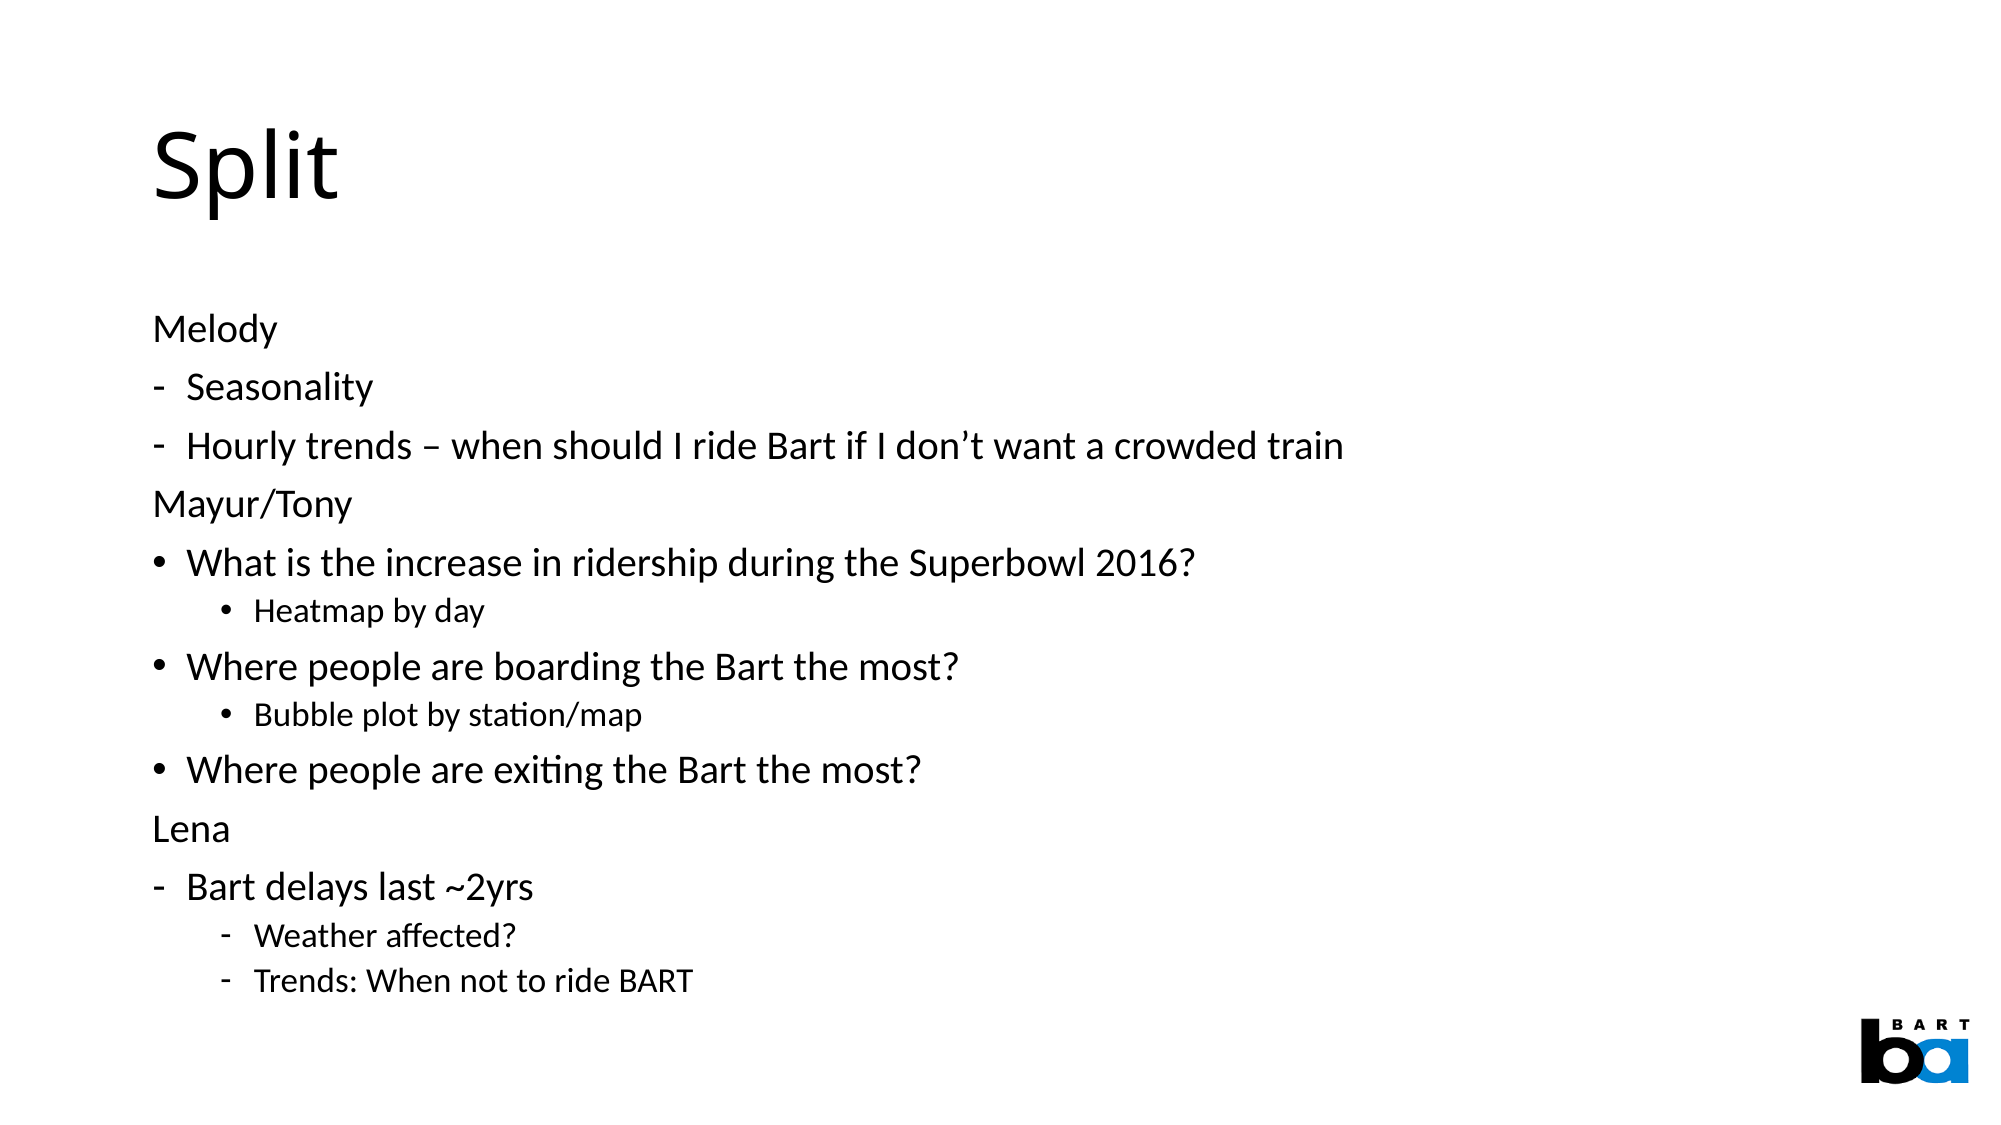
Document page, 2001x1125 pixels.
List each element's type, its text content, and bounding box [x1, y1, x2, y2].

title Split [137, 59, 1863, 278]
list Melody Seasonality Hourly trends – when should I ride Bart if I don’t want a crowded train Mayur/Tony What is the increase in ridership during the Superbowl 2016? Heatmap by day Where people are boarding the Bart the most? Bubble plot by station/map Where people are exiting the Bart the most? Lena Bart delays last ~2yrs Weather affected? Trends: When not to ride BART [137, 299, 1863, 1014]
picture [1841, 977, 1989, 1125]
